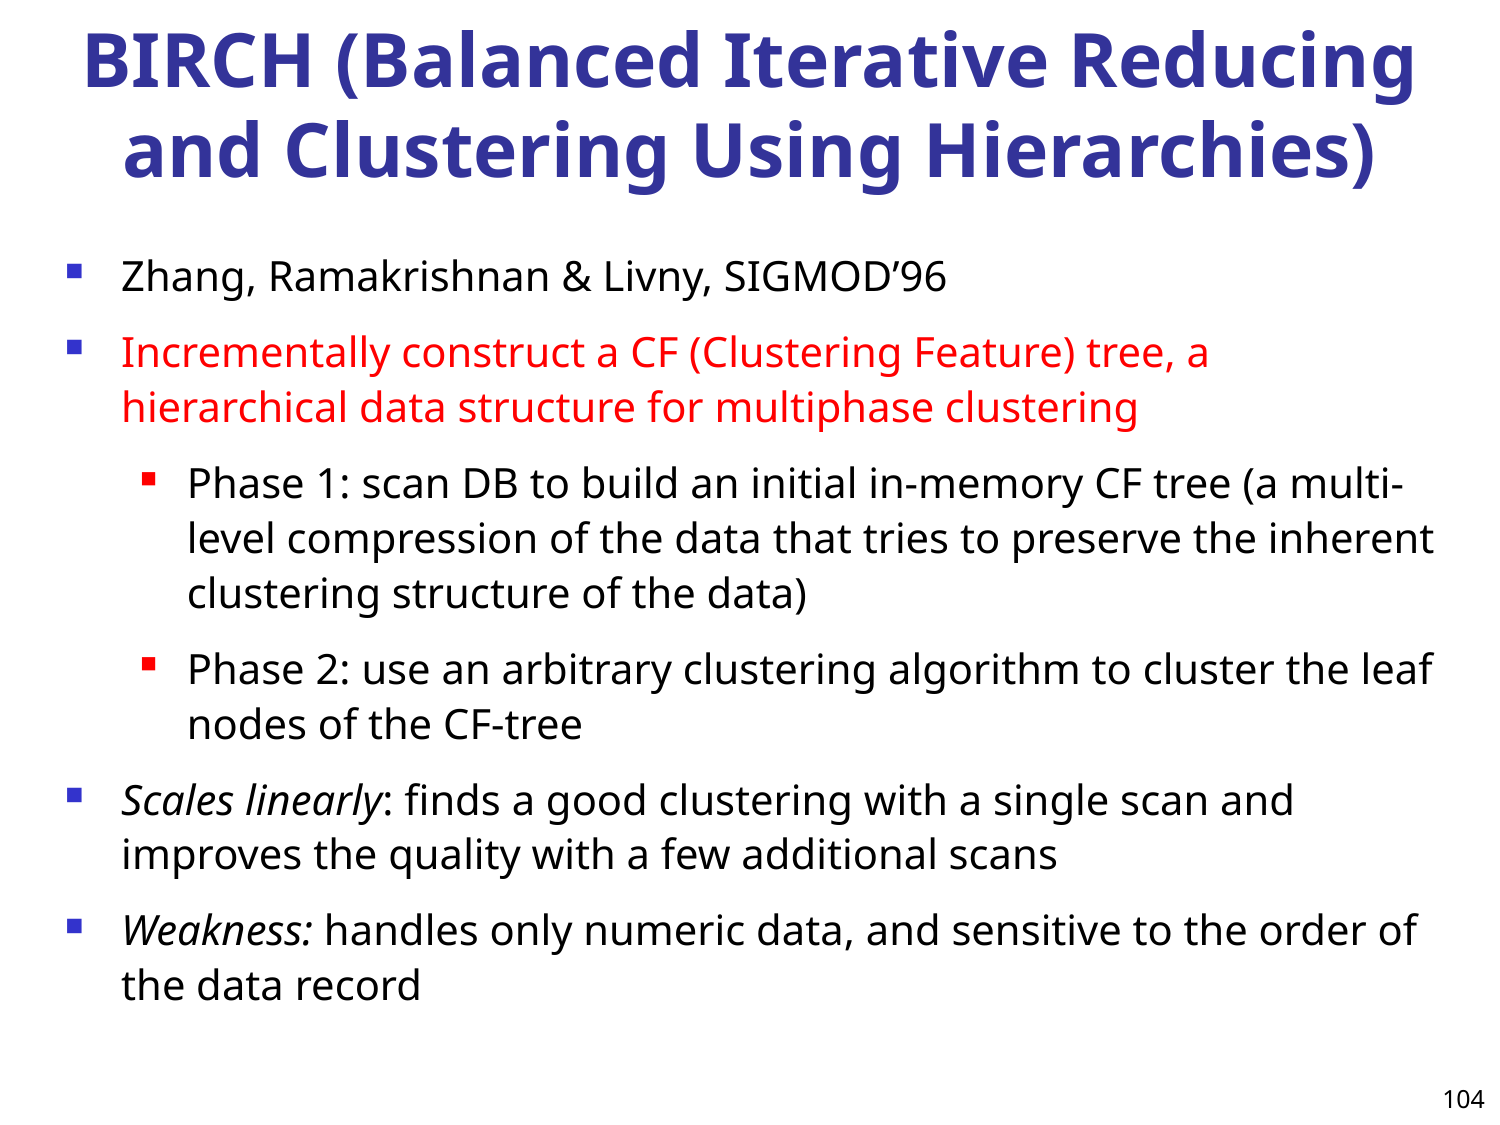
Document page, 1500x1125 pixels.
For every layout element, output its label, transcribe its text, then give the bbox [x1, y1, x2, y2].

title BIRCH (Balanced Iterative Reducing and Clustering Using Hierarchies) [0, 0, 1500, 200]
slide_number 104 [1187, 1062, 1500, 1125]
list Zhang, Ramakrishnan & Livny, SIGMOD’96 Incrementally construct a CF (Clustering Feature) tree, a hierarchical data structure for multiphase clustering Phase 1: scan DB to build an initial in-memory CF tree (a multi-level compression of the data that tries to preserve the inherent clustering structure of the data) Phase 2: use an arbitrary clustering algorithm to cluster the leaf nodes of the CF-tree Scales linearly: finds a good clustering with a single scan and improves the quality with a few additional scans Weakness: handles only numeric data, and sensitive to the order of the data record [50, 237, 1463, 1088]
